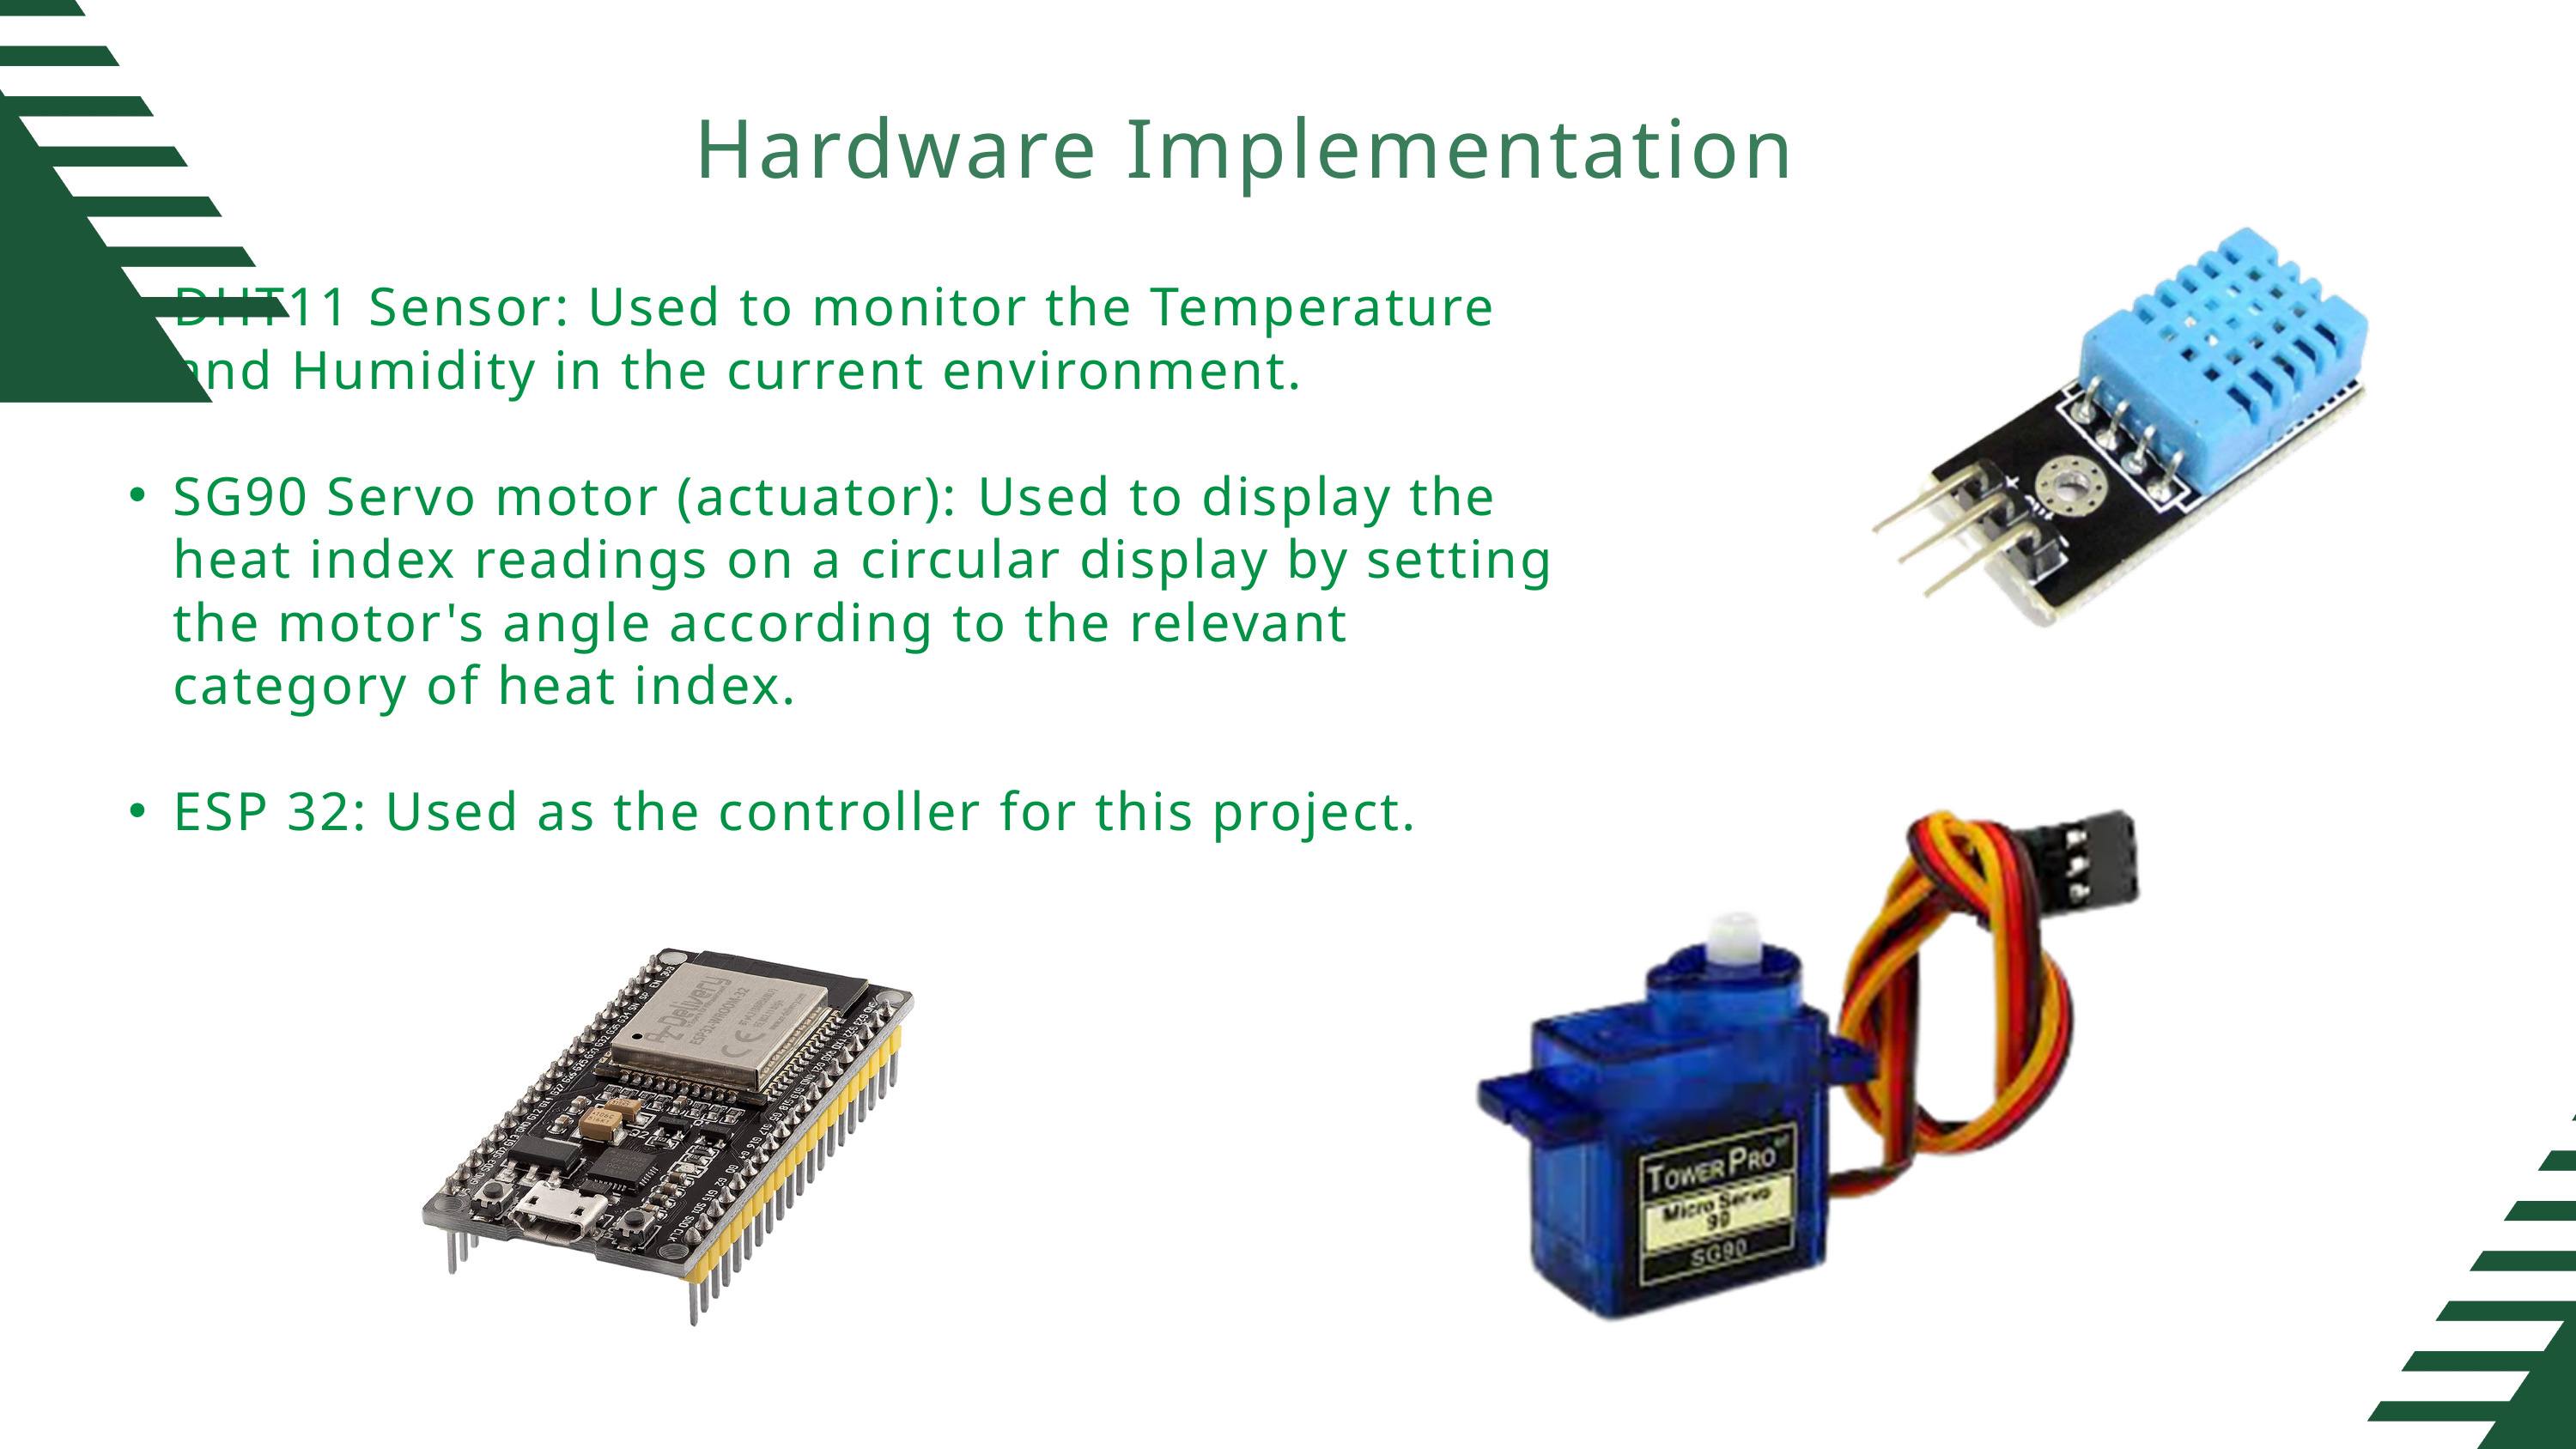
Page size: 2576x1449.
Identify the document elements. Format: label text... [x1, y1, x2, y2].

text_box [0, 0, 290, 403]
text_box [1847, 144, 2432, 644]
text_box Hardware Implementation [510, 96, 1979, 194]
text_box [2299, 1092, 2576, 1449]
text_box [421, 905, 919, 1344]
text_box [1400, 724, 2192, 1379]
text_box DHT11 Sensor: Used to monitor the Temperature and Humidity in the current environment. SG90 Servo motor (actuator): Used to display the heat index readings on a circular display by setting the motor's angle according to the relevant category of heat index. ESP 32: Used as the controller for this project. [83, 273, 1604, 905]
